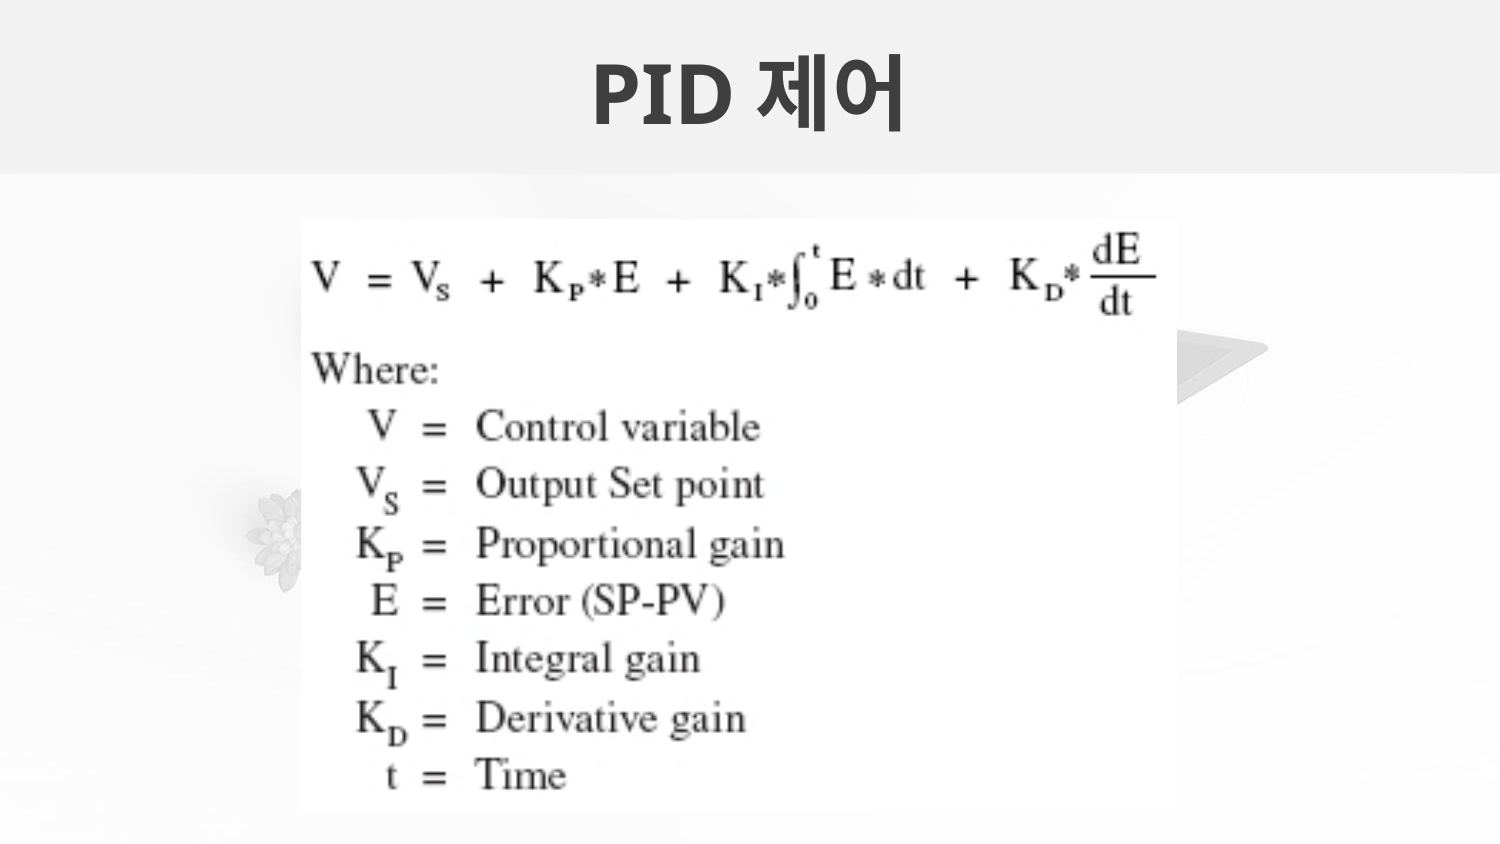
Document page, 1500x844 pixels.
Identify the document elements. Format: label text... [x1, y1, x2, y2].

picture [0, 174, 1500, 844]
text_box PID제어 [0, 45, 1499, 136]
